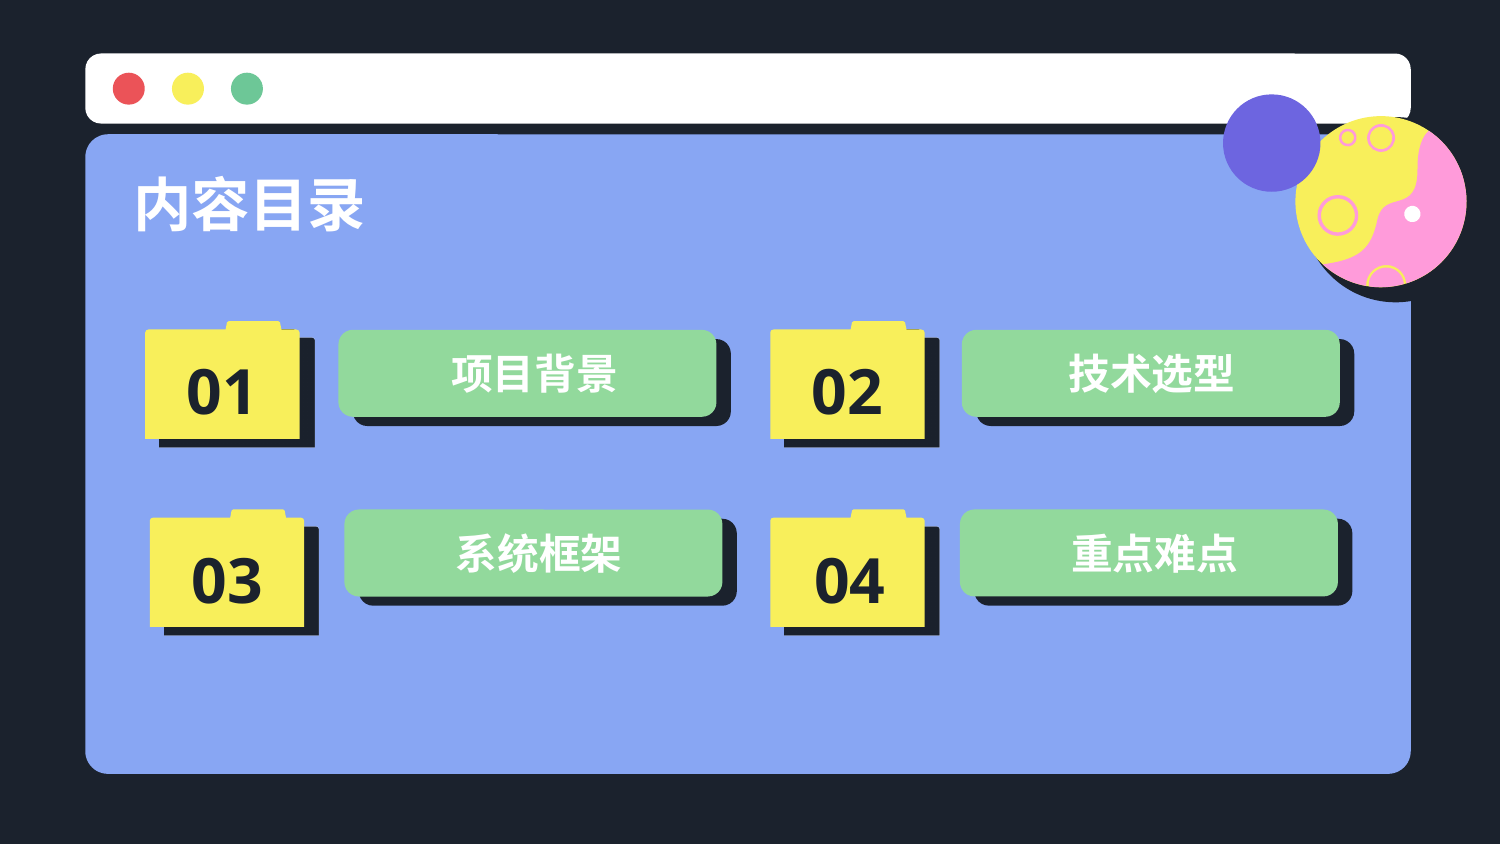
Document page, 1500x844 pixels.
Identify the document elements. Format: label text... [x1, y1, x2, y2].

title 内容目录 [118, 153, 1382, 247]
text_box [770, 321, 925, 439]
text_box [953, 506, 1358, 614]
text_box [770, 509, 925, 627]
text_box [344, 509, 738, 606]
title 04 [784, 529, 916, 627]
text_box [338, 506, 743, 614]
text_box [338, 329, 732, 427]
title 03 [161, 529, 293, 627]
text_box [961, 329, 1355, 427]
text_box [332, 327, 737, 435]
title 01 [157, 341, 288, 439]
text_box [149, 509, 305, 627]
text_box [955, 327, 1360, 435]
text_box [959, 509, 1353, 606]
text_box [145, 321, 300, 439]
title 02 [782, 341, 913, 439]
